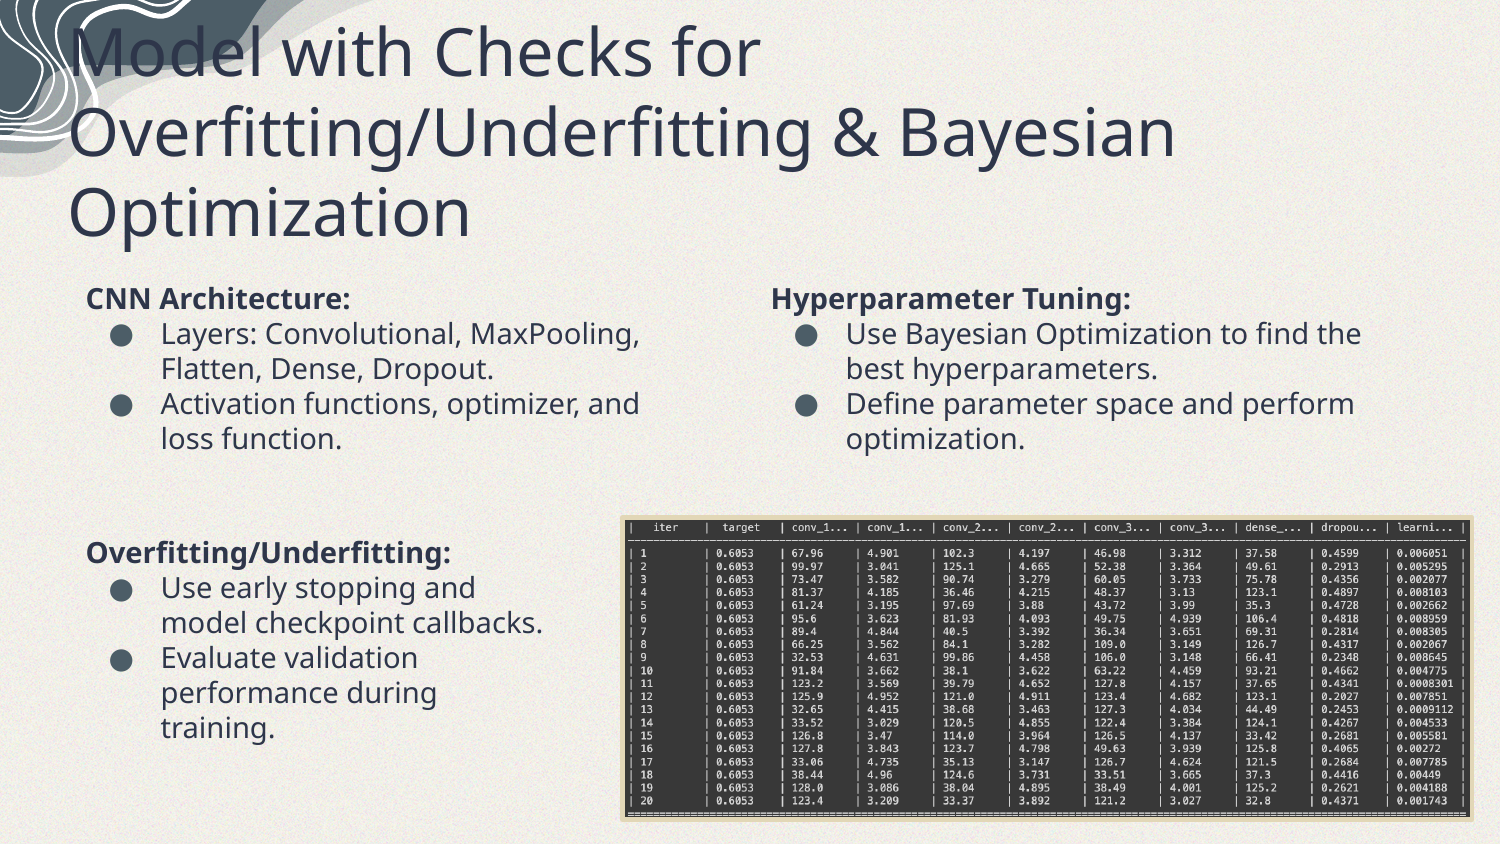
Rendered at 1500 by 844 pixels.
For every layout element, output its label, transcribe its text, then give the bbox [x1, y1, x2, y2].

picture [624, 519, 1470, 818]
text_box Overfitting/Underfitting: Use early stopping and model checkpoint callbacks. Evaluate validation performance during training. [70, 519, 563, 760]
subtitle Model with Checks for Overfitting/Underfitting & Bayesian Optimization [52, 188, 1500, 266]
subtitle CNN Architecture: Layers: Convolutional, MaxPooling, Flatten, Dense, Dropout. Activation functions, optimizer, and loss function. [70, 266, 714, 473]
text_box Hyperparameter Tuning: Use Bayesian Optimization to find the best hyperparameters. Define parameter space and perform optimization. [755, 265, 1436, 470]
